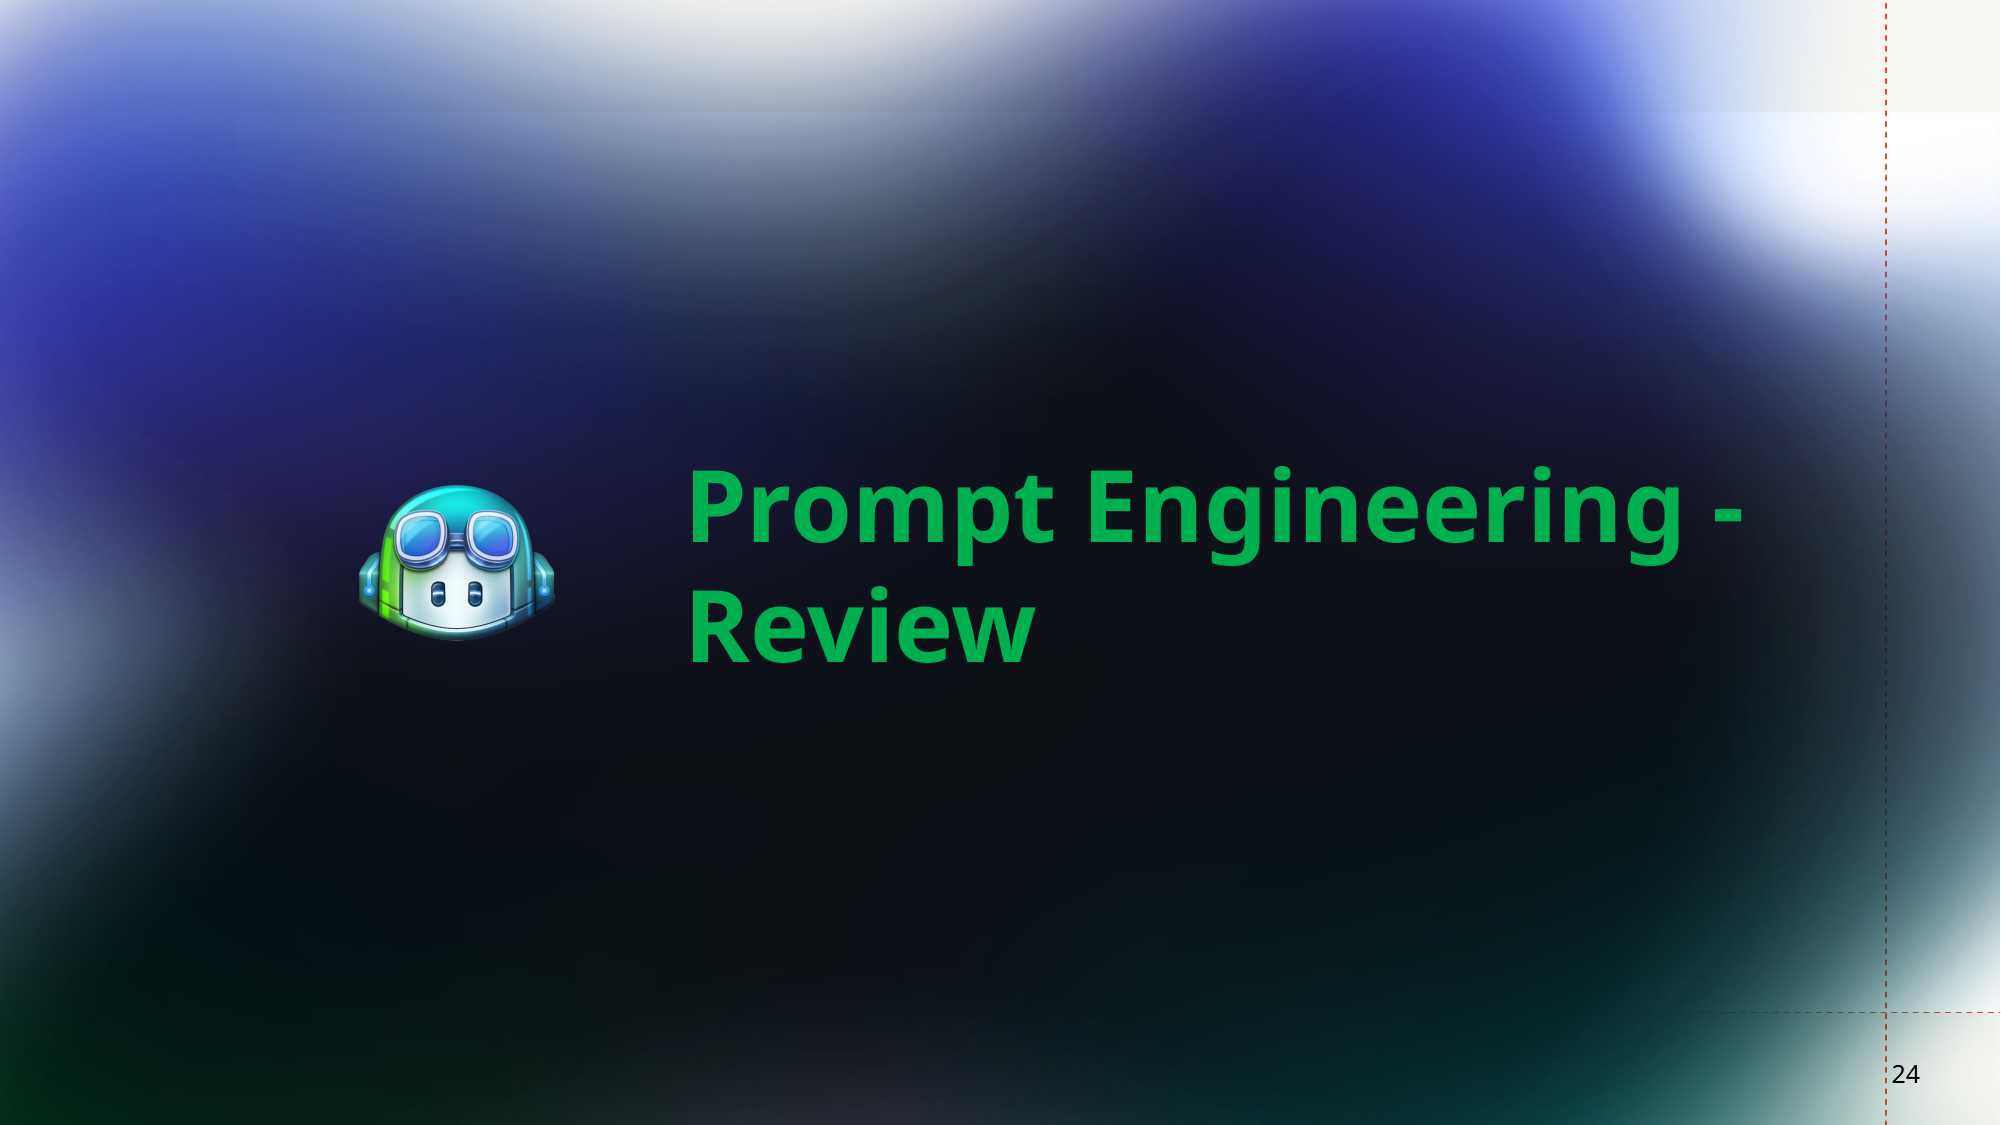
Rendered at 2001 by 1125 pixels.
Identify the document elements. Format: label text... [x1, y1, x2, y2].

slide_number 24 [1871, 1038, 1992, 1125]
title Prompt Engineering - Review [664, 459, 1872, 666]
picture [0, 0, 2000, 1125]
